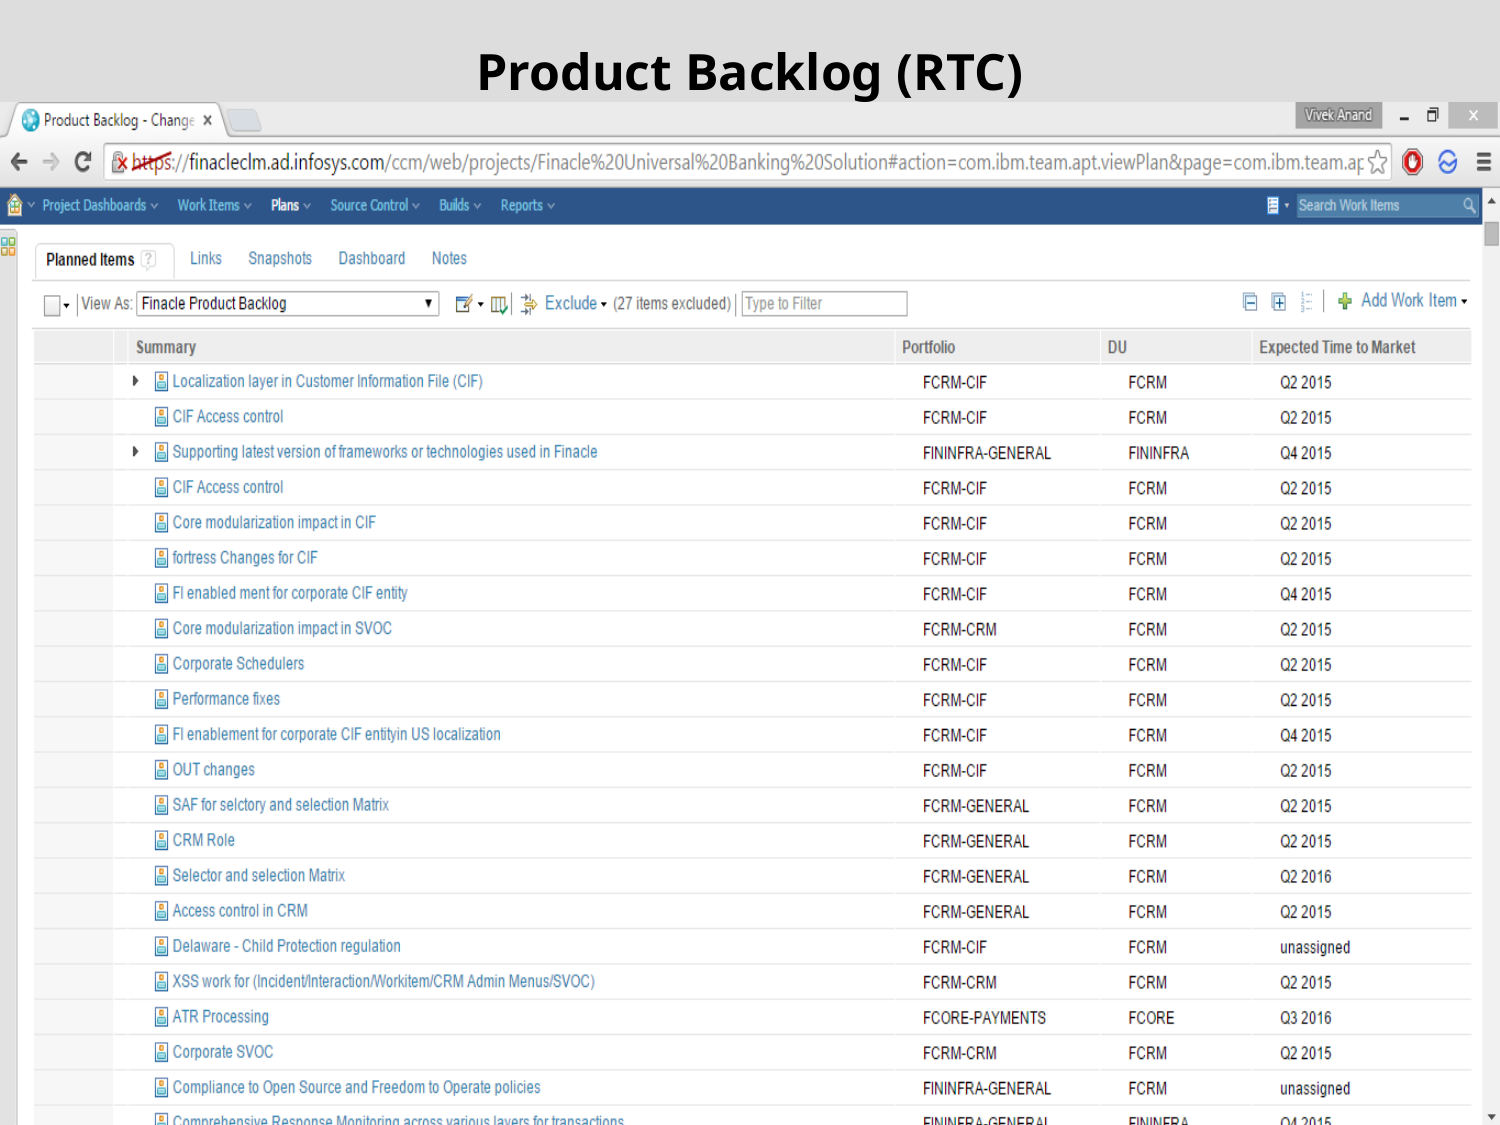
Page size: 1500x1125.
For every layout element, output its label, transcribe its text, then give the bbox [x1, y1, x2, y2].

title Product Backlog (RTC) [0, 0, 1500, 102]
picture [0, 102, 1500, 1125]
